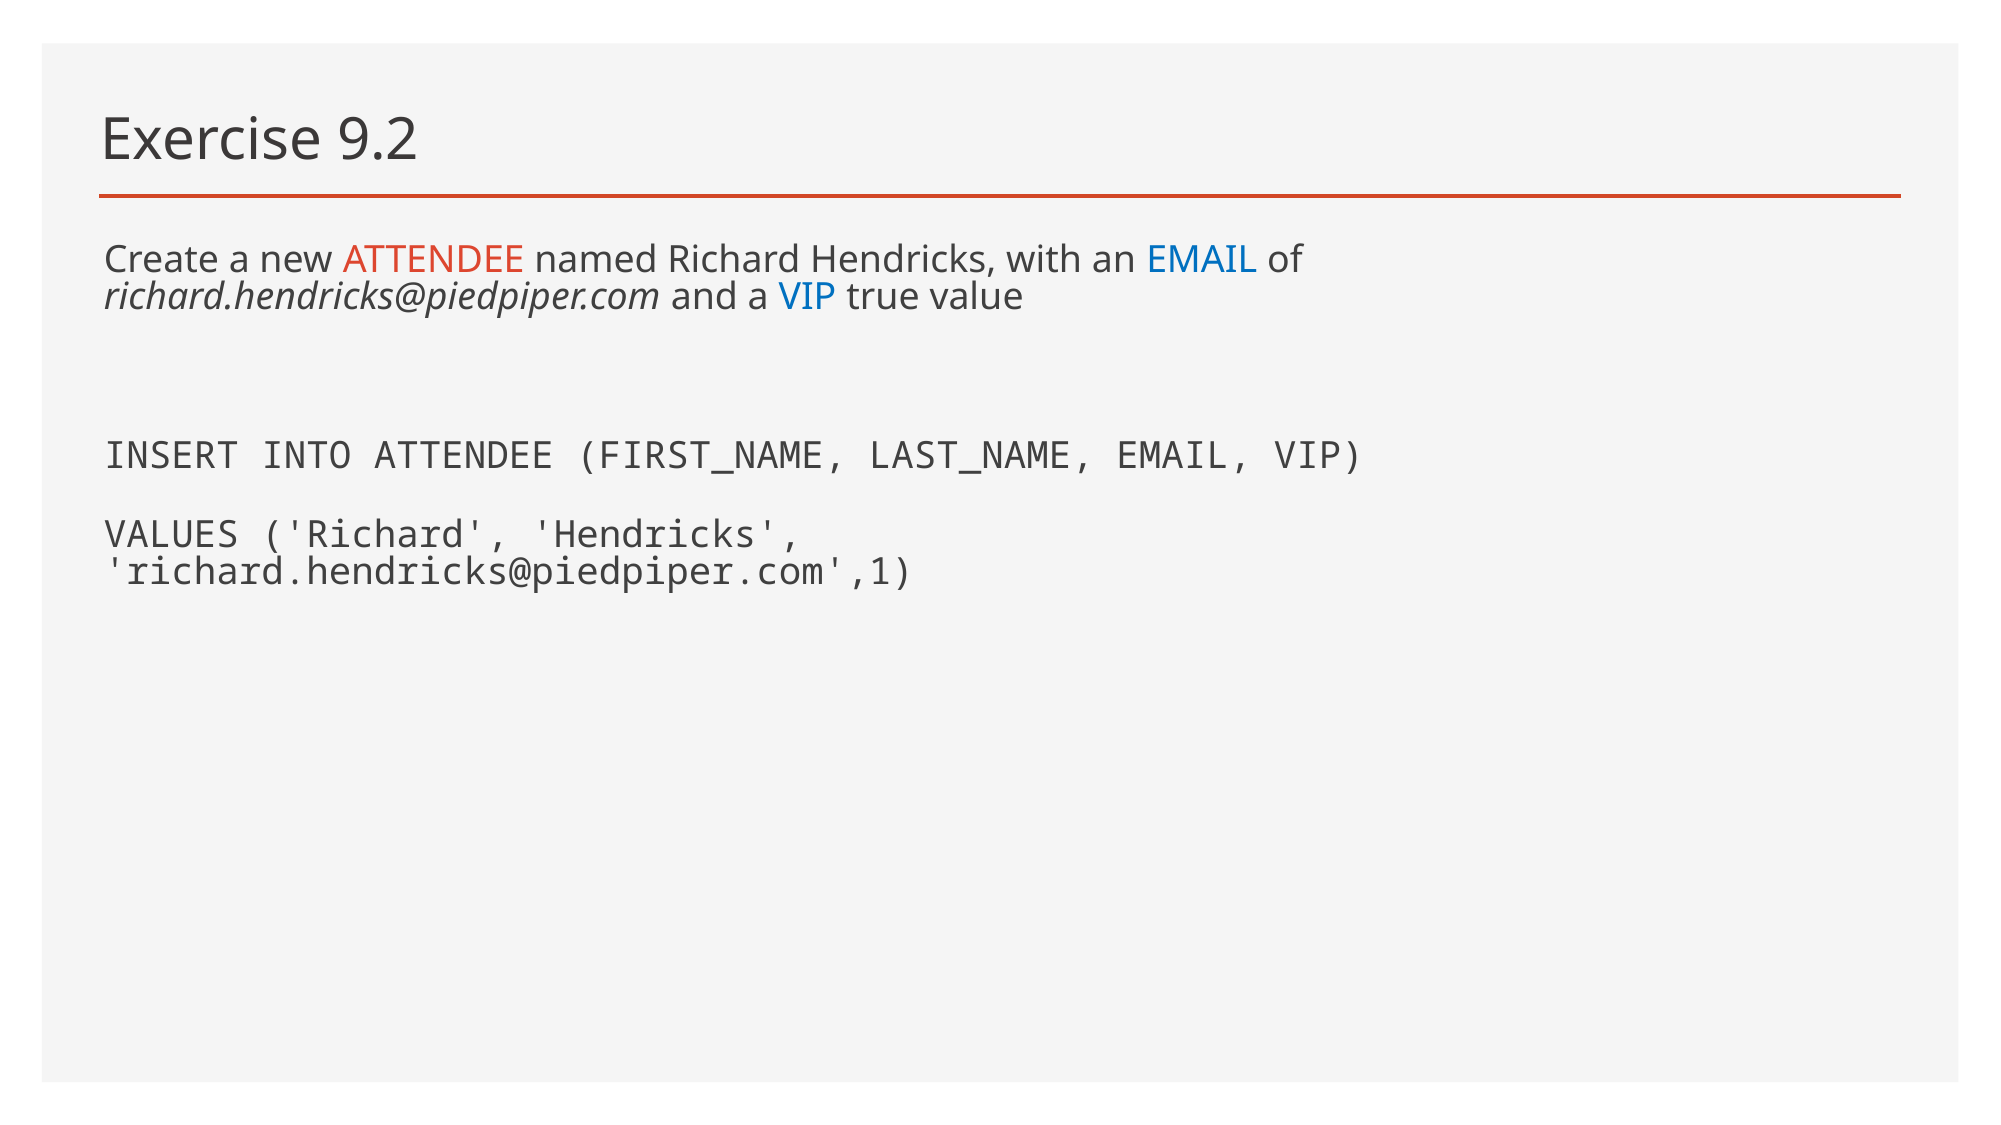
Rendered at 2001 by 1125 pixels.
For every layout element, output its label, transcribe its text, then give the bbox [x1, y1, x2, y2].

title Exercise 9.2 [85, 73, 1089, 179]
list Create a new ATTENDEE named Richard Hendricks, with an EMAIL of richard.hendricks@piedpiper.com and a VIP true value INSERT INTO ATTENDEE (FIRST_NAME, LAST_NAME, EMAIL, VIP) VALUES ('Richard', 'Hendricks', 'richard.hendricks@piedpiper.com',1) [88, 234, 1643, 888]
